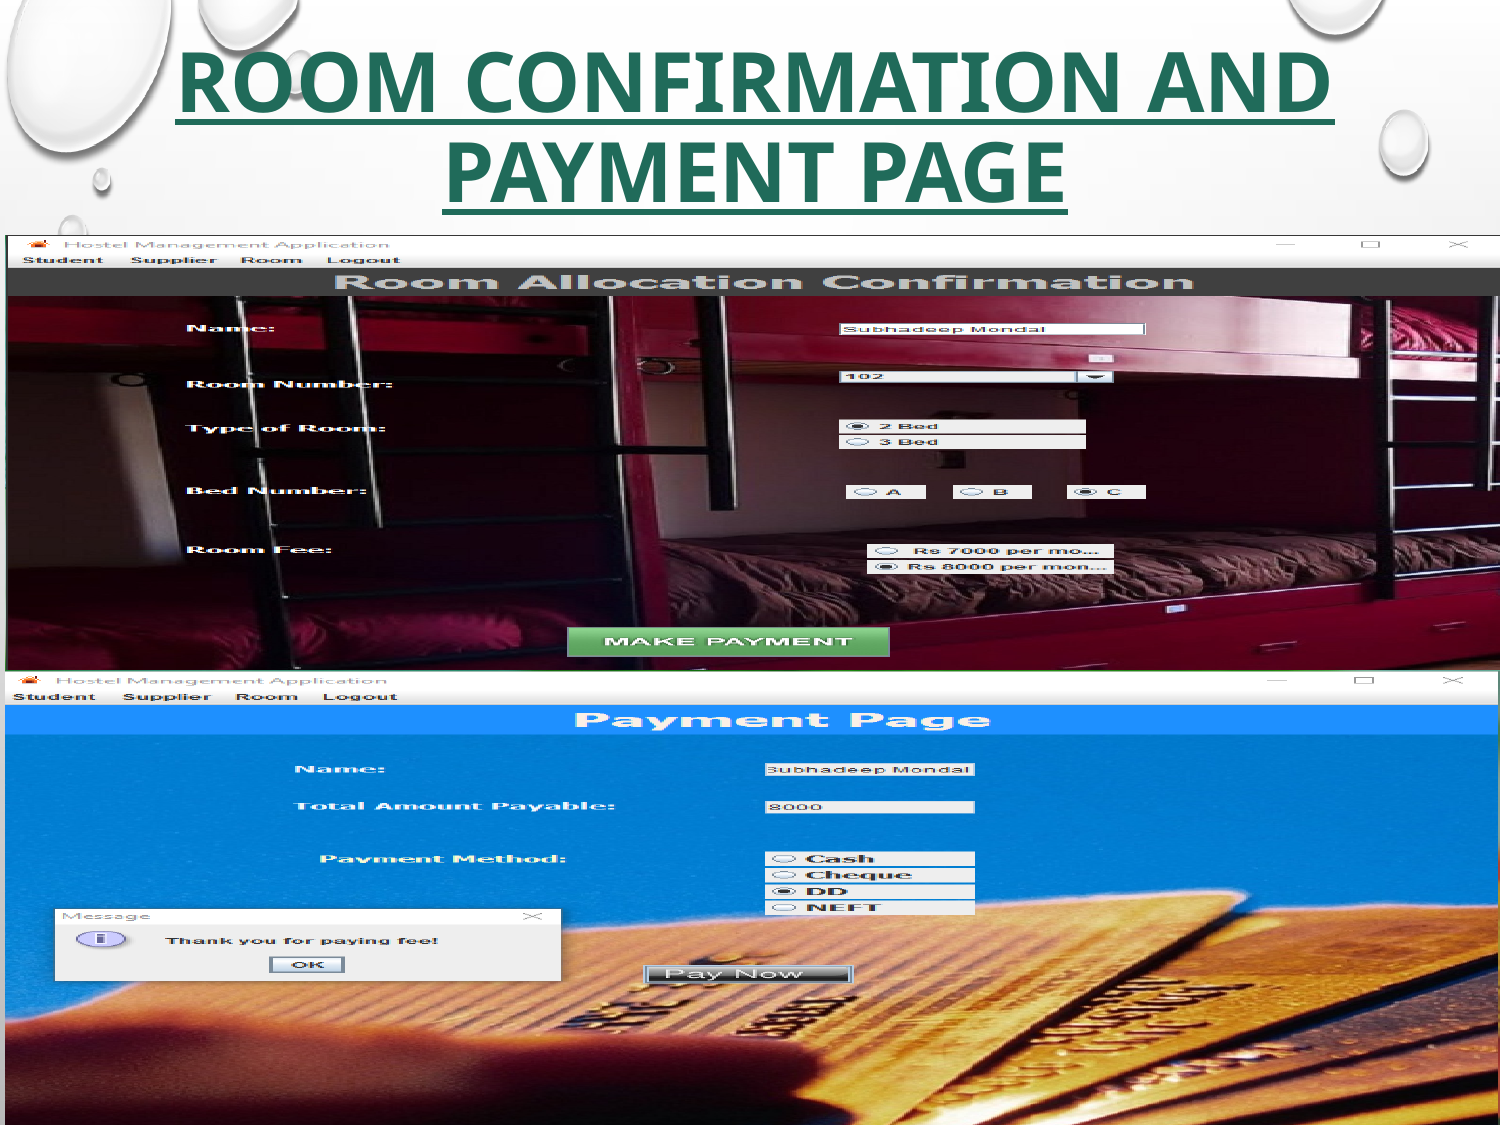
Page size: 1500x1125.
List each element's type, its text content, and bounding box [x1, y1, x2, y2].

picture [0, 0, 1500, 1125]
title Room confirmation and PAYMENT PAGE [117, 0, 1393, 233]
